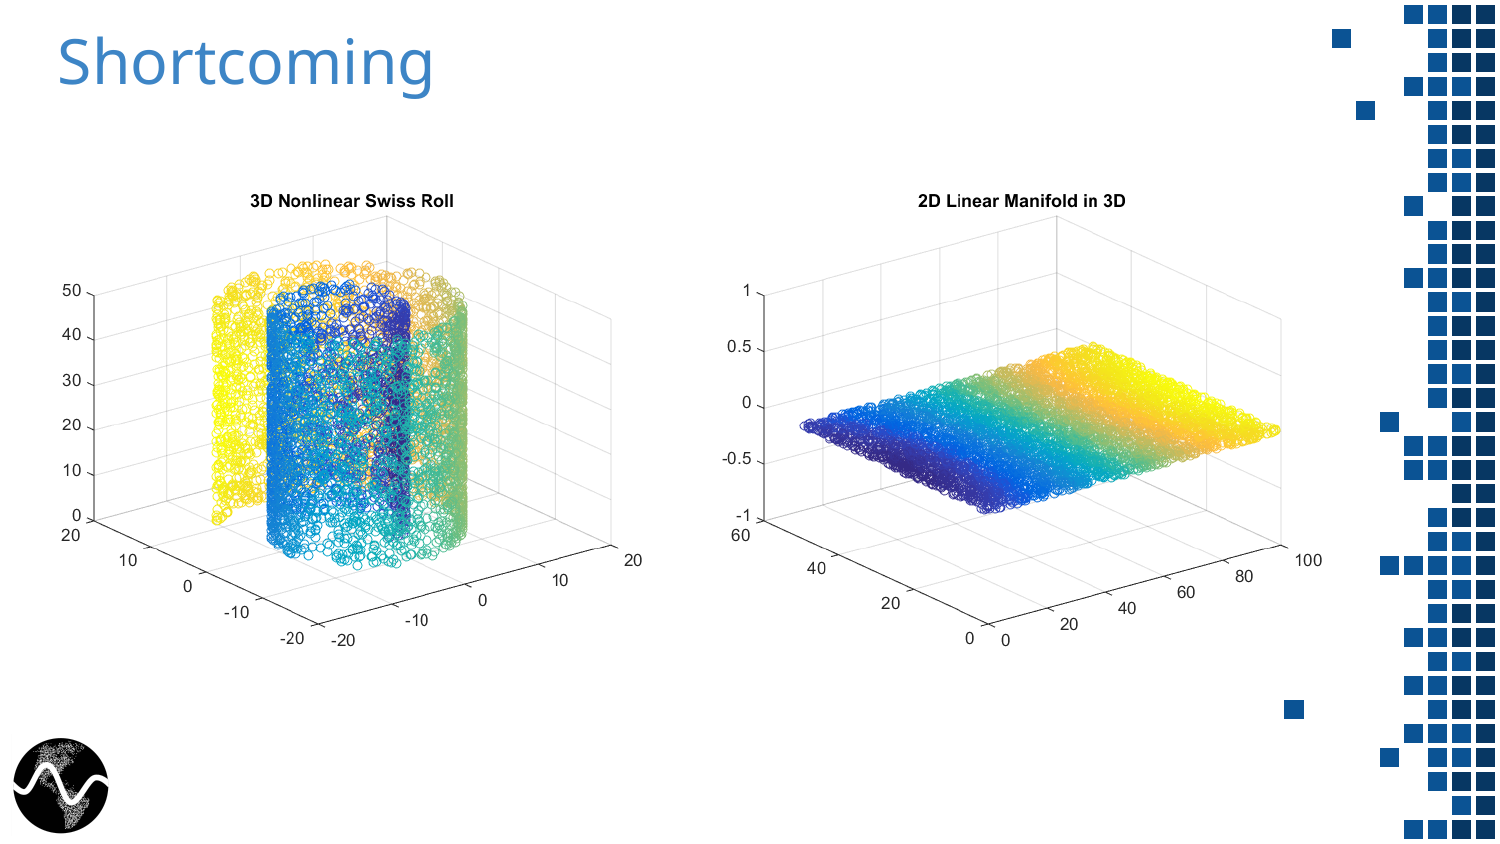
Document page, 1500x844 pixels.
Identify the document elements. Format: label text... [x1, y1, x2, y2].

picture [24, 177, 1360, 673]
title Shortcoming [42, 20, 1152, 112]
picture [10, 734, 112, 836]
